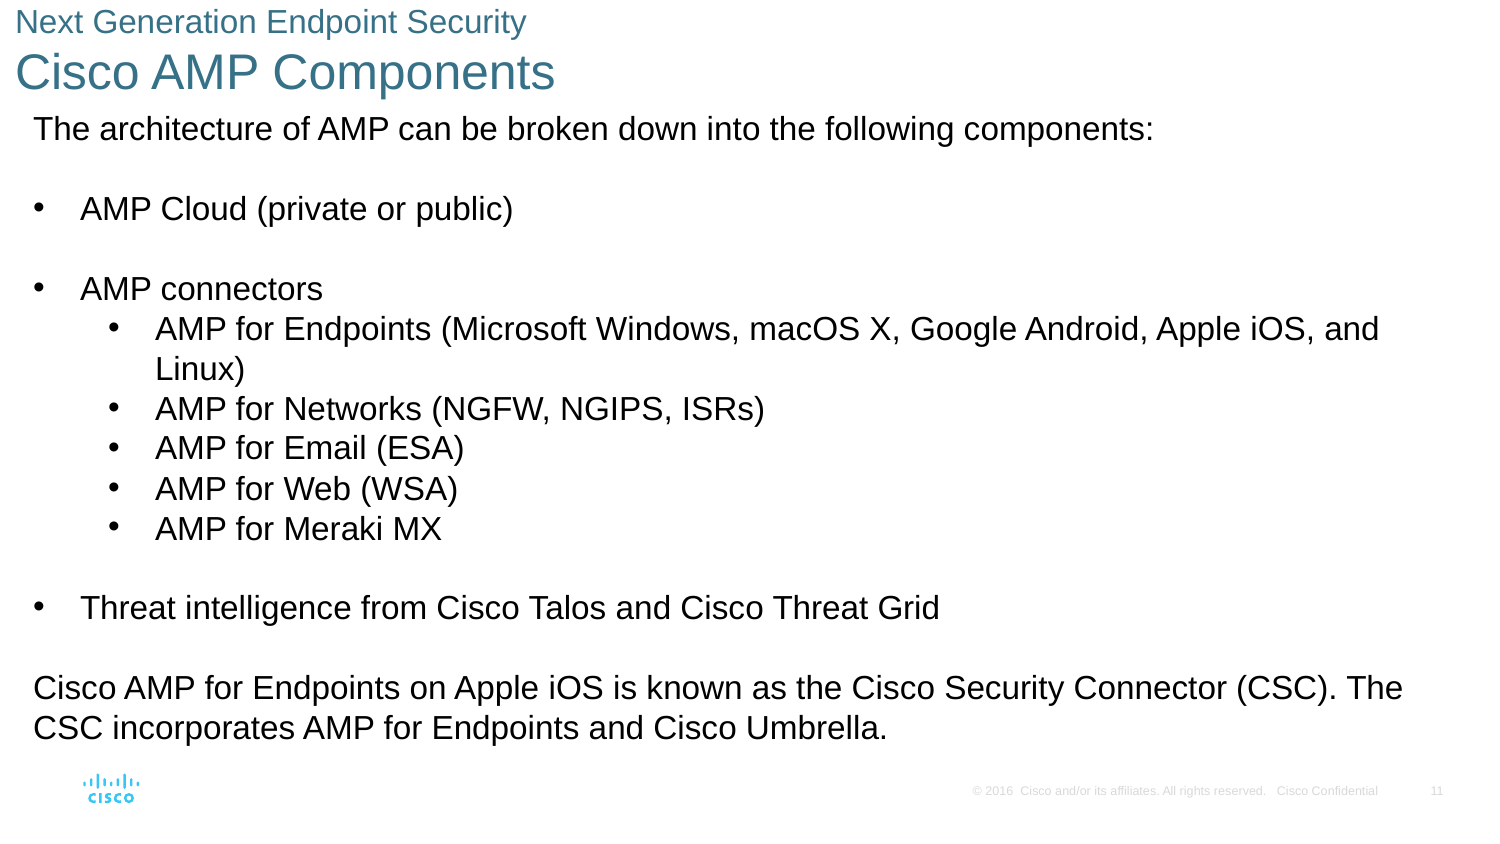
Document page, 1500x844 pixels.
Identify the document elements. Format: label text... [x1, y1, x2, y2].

title Next Generation Endpoint Security Cisco AMP Components [0, 0, 1479, 100]
text_box The architecture of AMP can be broken down into the following components: AMP Cloud (private or public) AMP connectors AMP for Endpoints (Microsoft Windows, macOS X, Google Android, Apple iOS, and Linux) AMP for Networks (NGFW, NGIPS, ISRs) AMP for Email (ESA) AMP for Web (WSA) AMP for Meraki MX Threat intelligence from Cisco Talos and Cisco Threat Grid Cisco AMP for Endpoints on Apple iOS is known as the Cisco Security Connector (CSC). The CSC incorporates AMP for Endpoints and Cisco Umbrella. [18, 100, 1490, 754]
